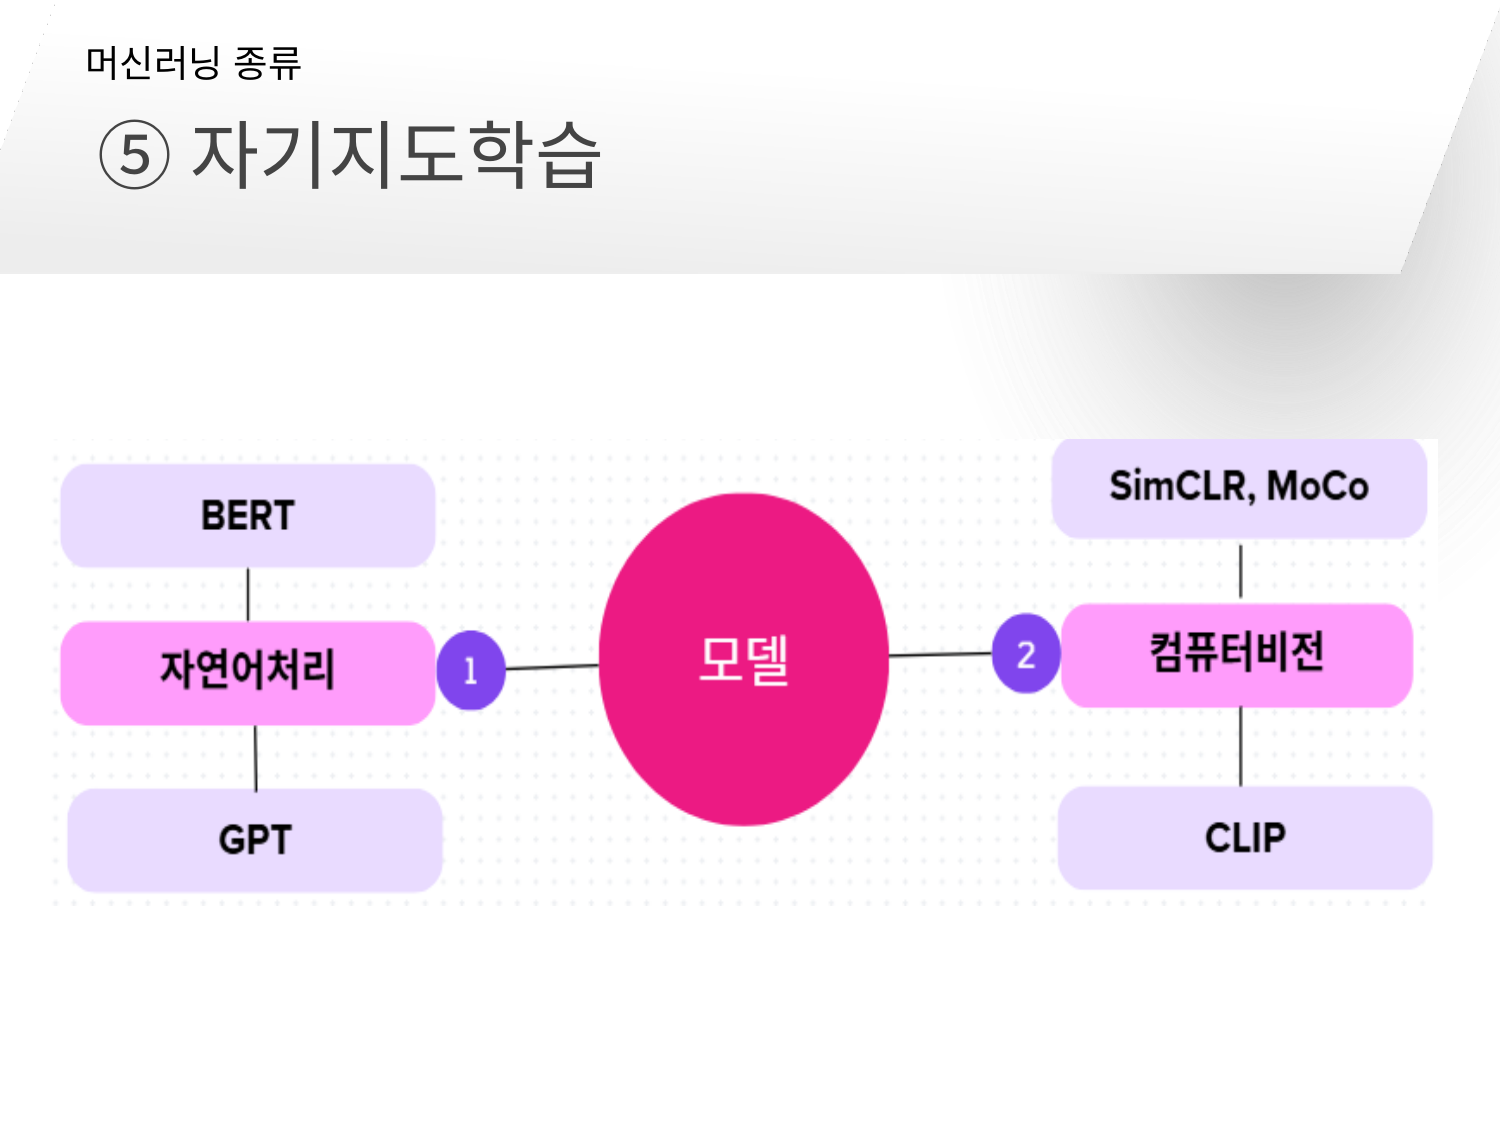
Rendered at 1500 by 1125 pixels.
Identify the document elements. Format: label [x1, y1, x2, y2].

picture [0, 0, 1500, 906]
